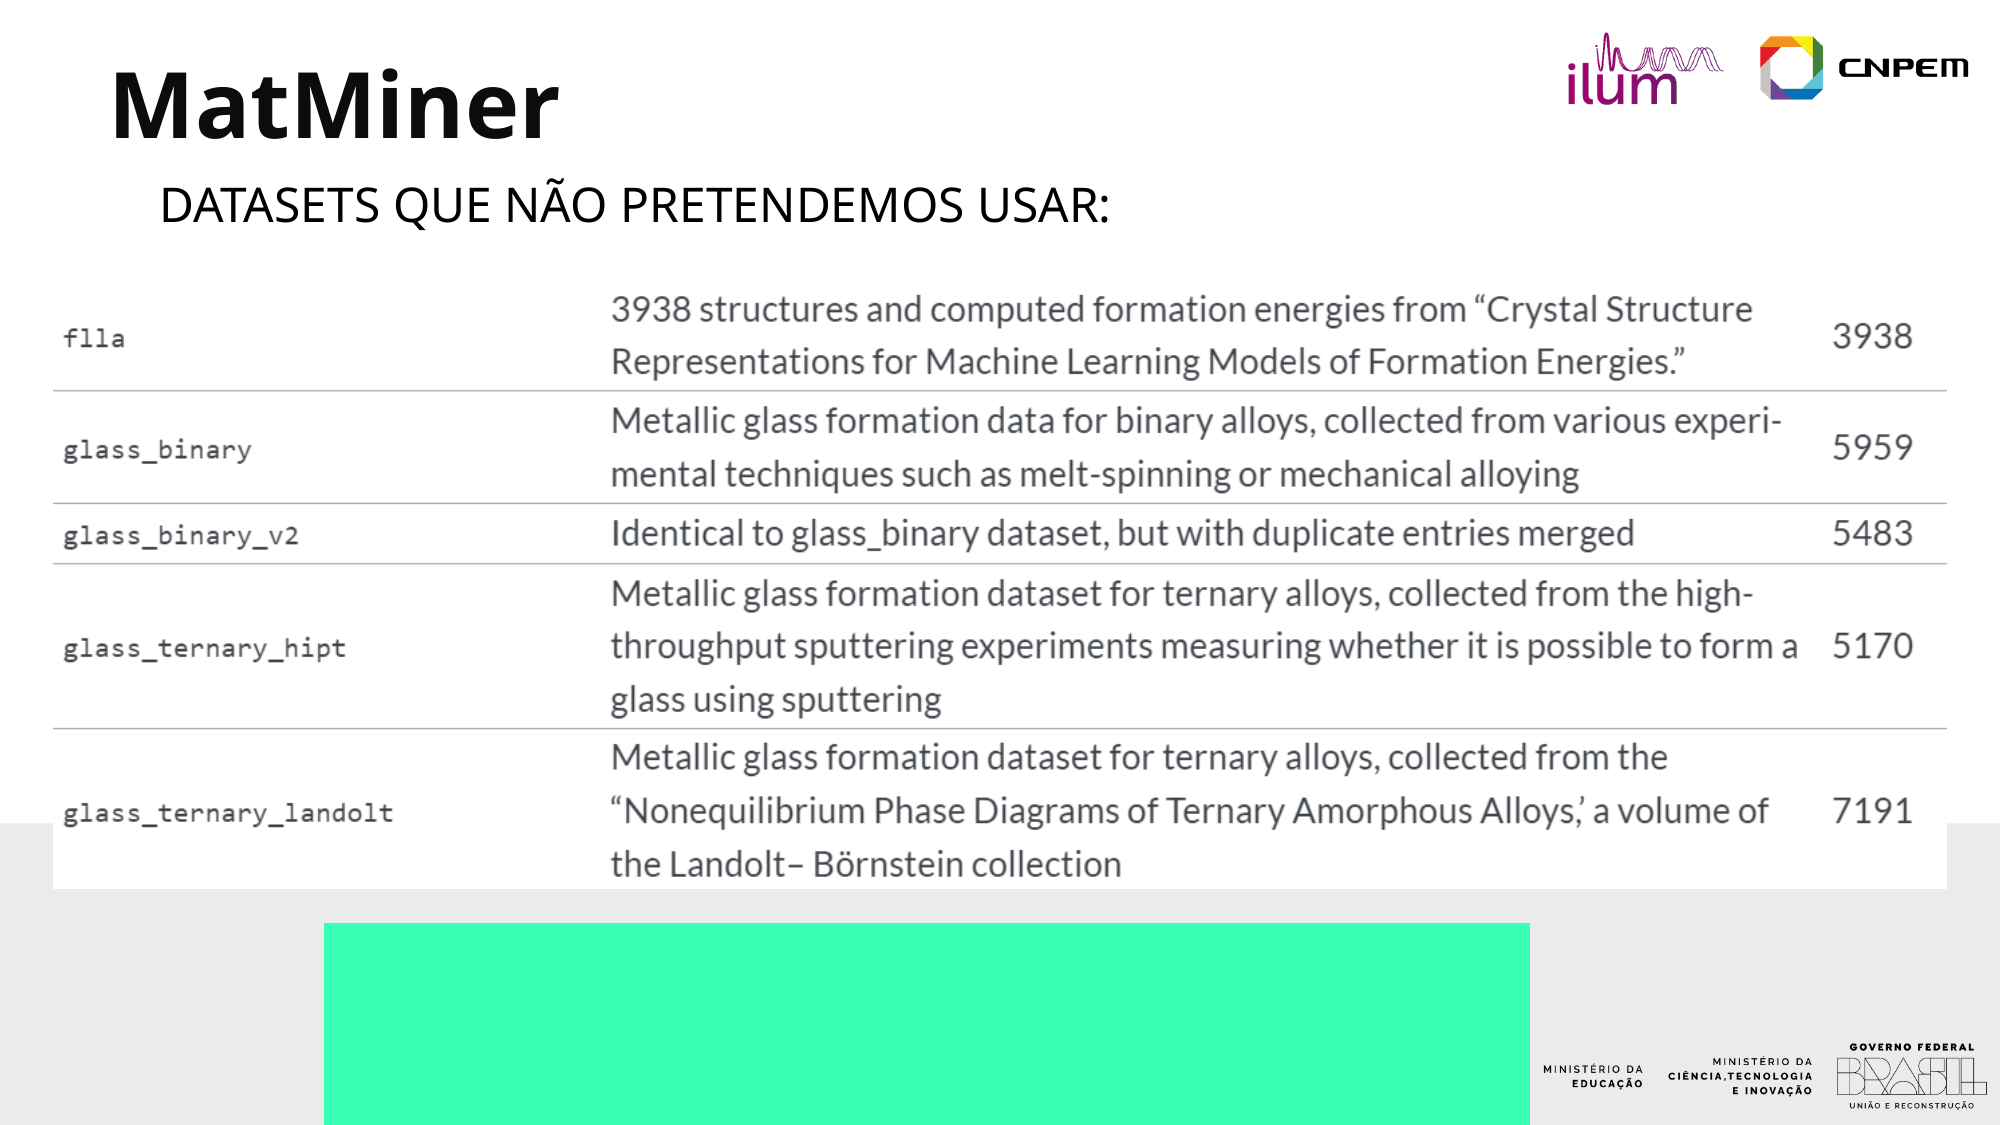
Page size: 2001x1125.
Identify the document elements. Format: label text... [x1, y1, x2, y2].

title MatMiner [93, 0, 1819, 218]
picture [53, 283, 1947, 889]
text_box [325, 923, 1530, 1125]
picture [1529, 1014, 2000, 1119]
picture [1544, 6, 1989, 132]
text_box DATASETS QUE NÃO PRETENDEMOS USAR: [144, 159, 1407, 247]
text_box [0, 823, 2000, 1125]
